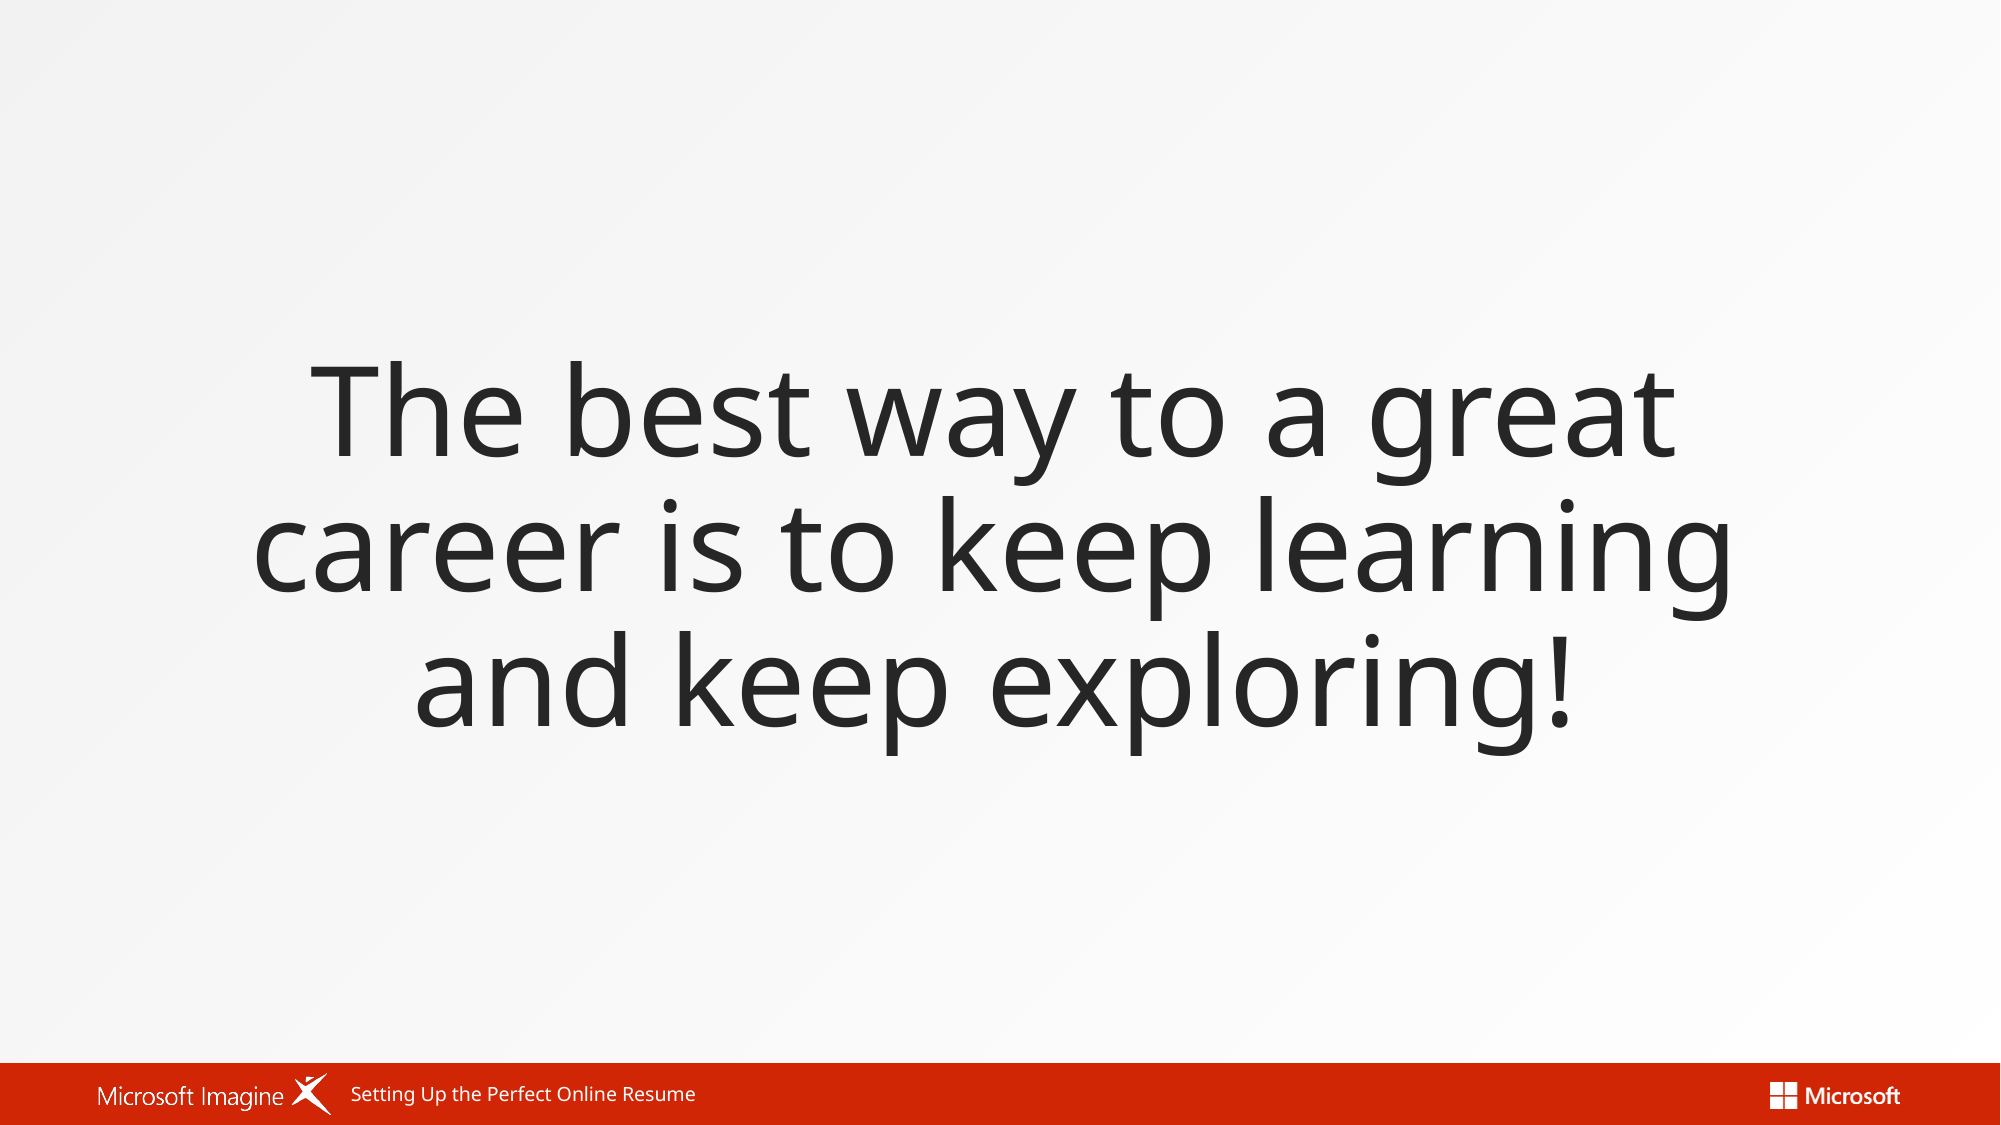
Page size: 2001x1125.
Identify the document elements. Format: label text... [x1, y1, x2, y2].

text_box The best way to a great career is to keep learning and keep exploring! [155, 341, 1835, 980]
footer Setting Up the Perfect Online Resume [336, 1063, 1071, 1124]
picture [1770, 1082, 1900, 1109]
